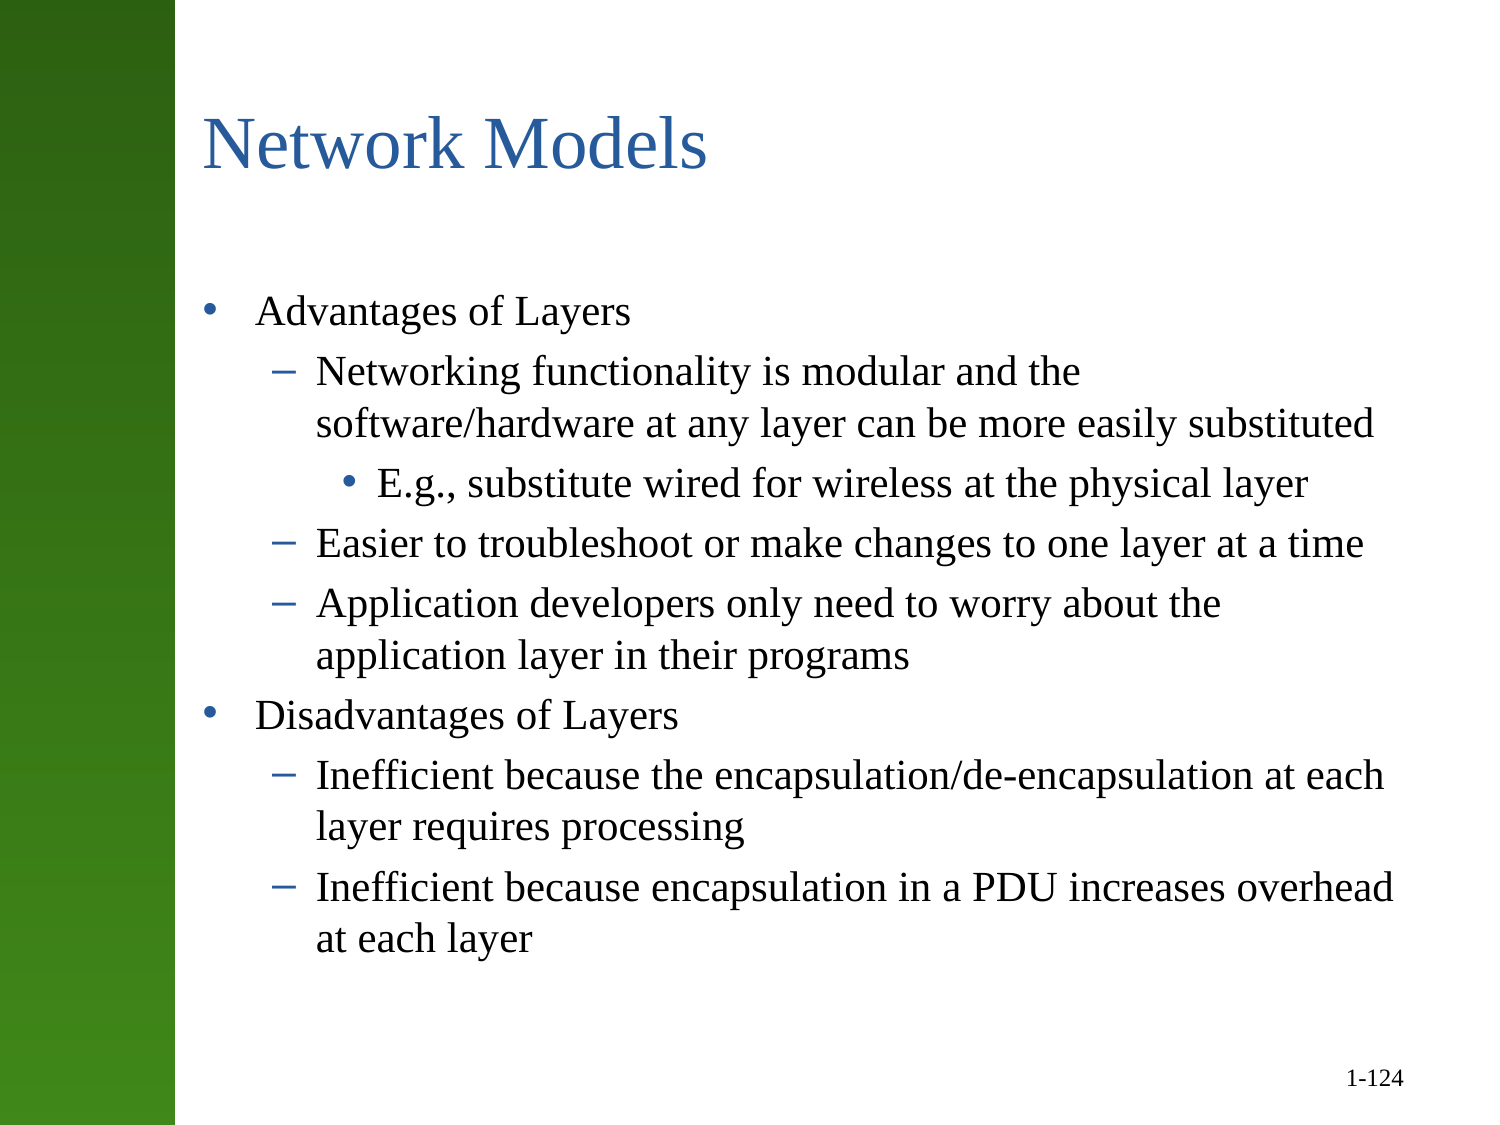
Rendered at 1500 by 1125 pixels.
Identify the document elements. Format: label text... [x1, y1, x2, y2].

list Advantages of Layers Networking functionality is modular and the software/hardware at any layer can be more easily substituted E.g., substitute wired for wireless at the physical layer Easier to troubleshoot or make changes to one layer at a time Application developers only need to worry about the application layer in their programs Disadvantages of Layers Inefficient because the encapsulation/de-encapsulation at each layer requires processing Inefficient because encapsulation in a PDU increases overhead at each layer [187, 275, 1417, 1013]
title Network Models [187, 45, 1450, 233]
